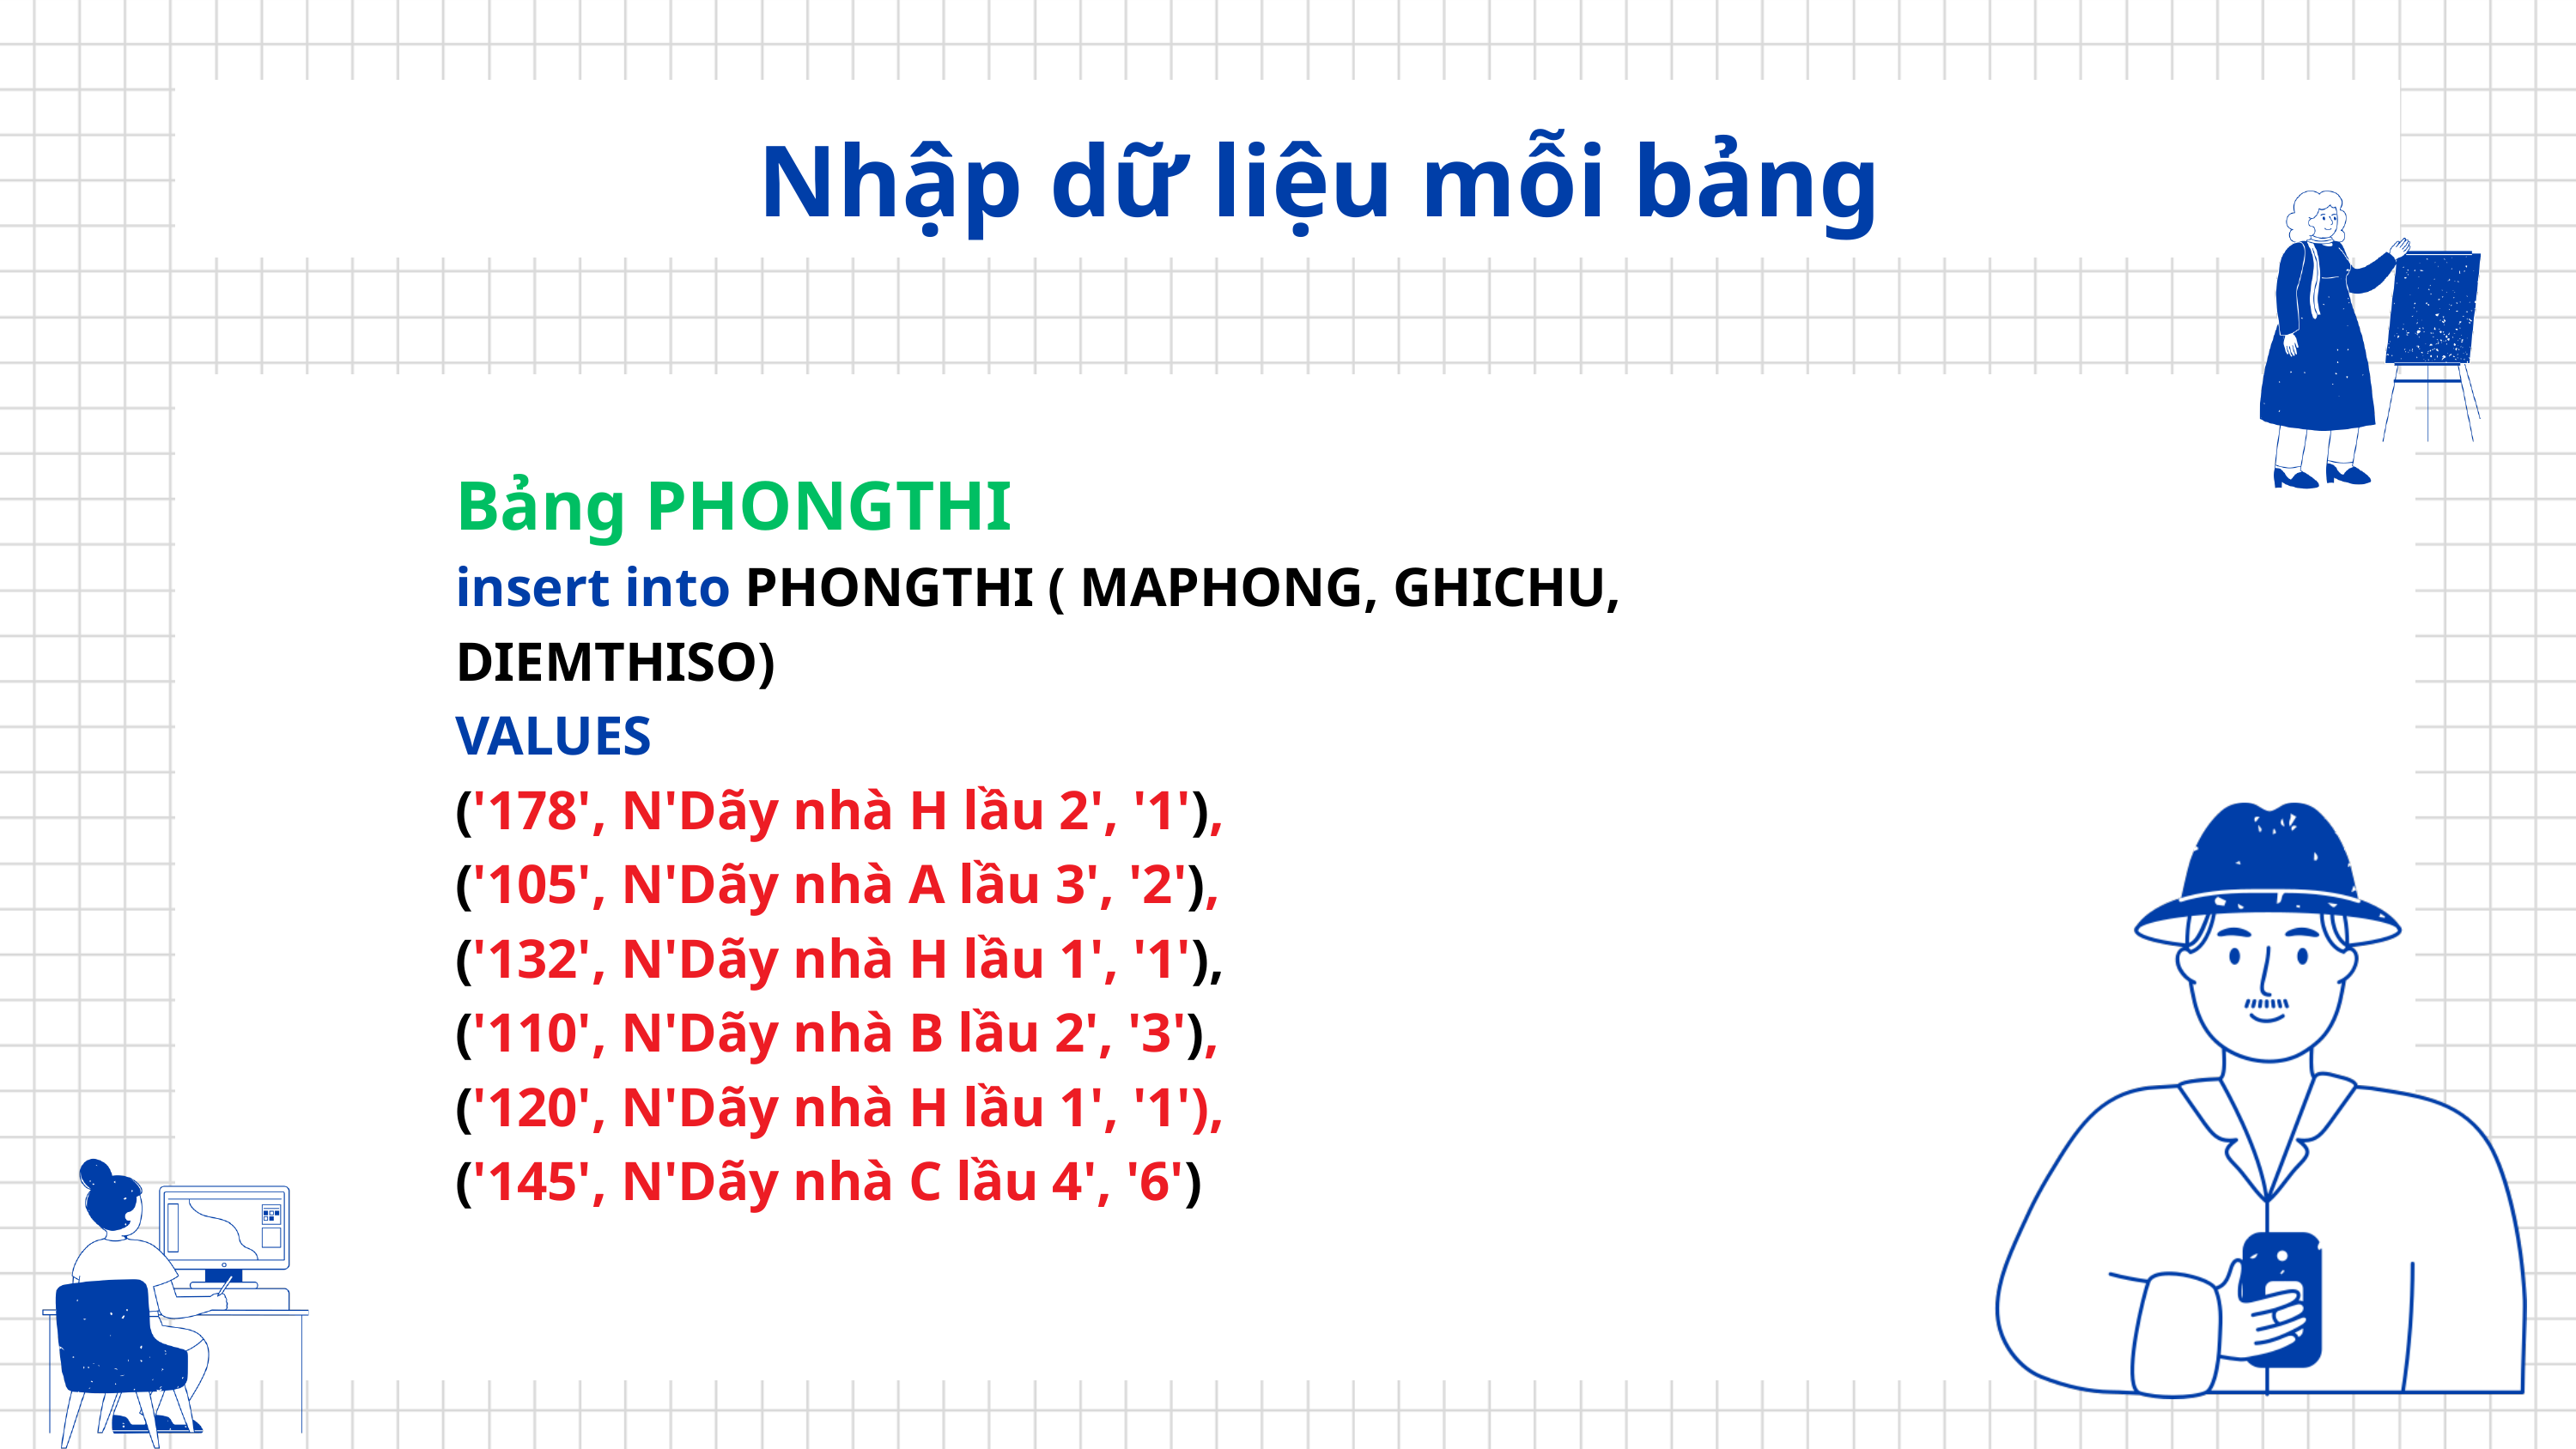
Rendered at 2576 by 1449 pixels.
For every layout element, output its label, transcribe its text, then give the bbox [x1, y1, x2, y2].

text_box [175, 79, 2401, 258]
text_box Phần B - Chuẩn hóa cơ sở dữ liệu [173, 84, 2259, 266]
text_box [0, 0, 2576, 1449]
text_box [2415, 375, 2421, 490]
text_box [175, 373, 2415, 1380]
text_box [171, 1156, 309, 1390]
text_box [42, 1156, 309, 1449]
text_box [1992, 803, 2421, 1390]
text_box [2259, 189, 2405, 266]
text_box [1992, 803, 2527, 1399]
text_box [2259, 189, 2482, 490]
text_box Phần B - Chuẩn hóa cơ sở dữ liệu [171, 376, 175, 1156]
